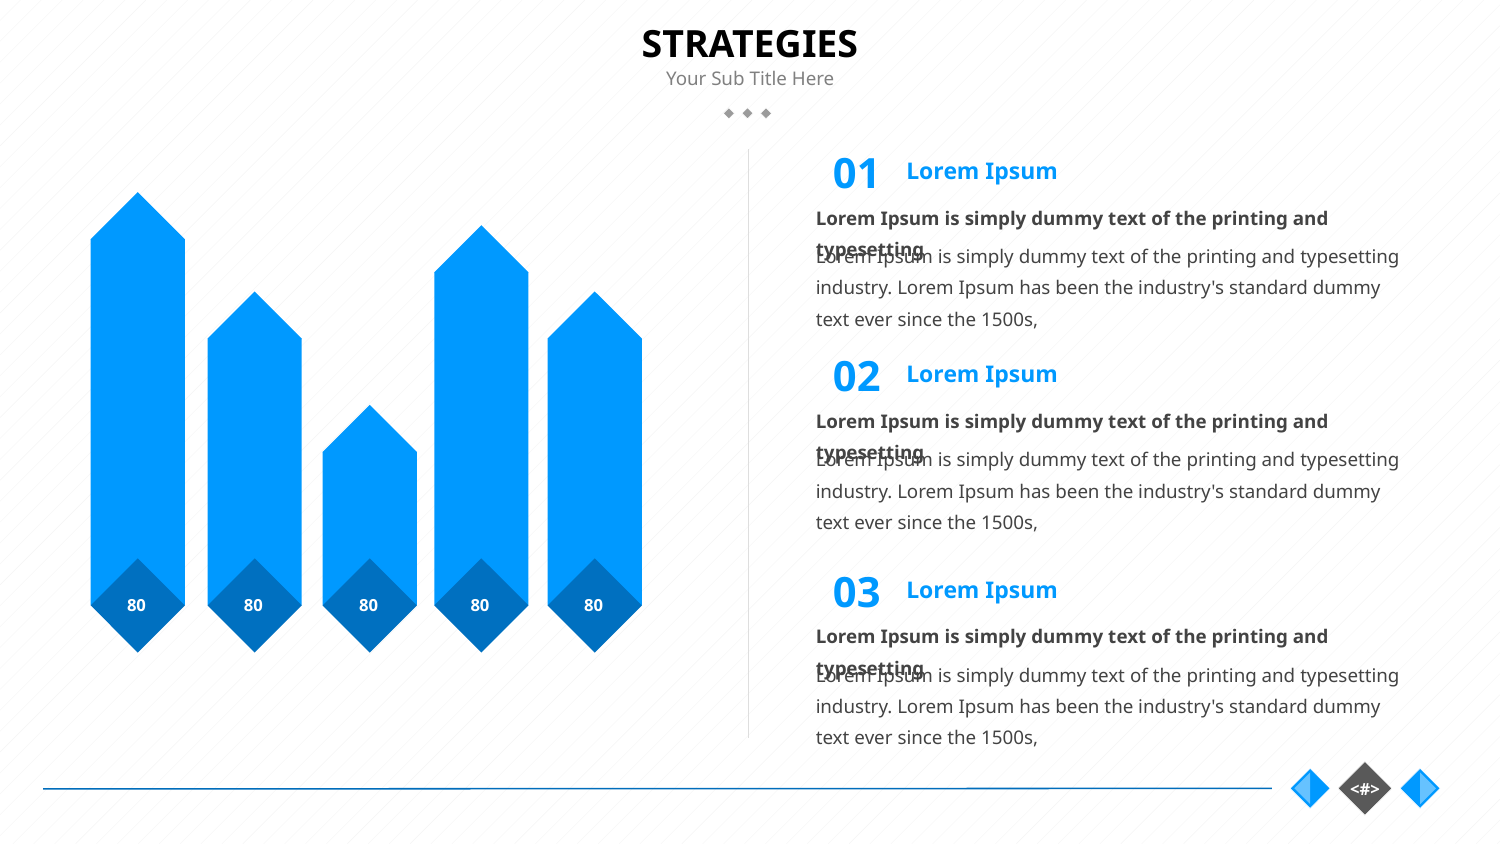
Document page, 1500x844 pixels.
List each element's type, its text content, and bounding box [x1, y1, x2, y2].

text_box Lorem Ipsum is simply dummy text of the printing and typesetting industry. Lorem Ipsum has been the industry's standard dummy text ever since the 1500s, [801, 268, 1422, 338]
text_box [90, 191, 643, 653]
text_box 03 [818, 558, 918, 623]
text_box Lorem Ipsum is simply dummy text of the printing and typesetting [801, 190, 1422, 268]
text_box Lorem Ipsum is simply dummy text of the printing and typesetting industry. Lorem Ipsum has been the industry's standard dummy text ever since the 1500s, [801, 471, 1422, 541]
title STRATEGIES [112, 0, 1388, 85]
text_box Lorem Ipsum [918, 149, 1083, 190]
text_box 01 [818, 139, 918, 204]
text_box 02 [818, 342, 918, 408]
text_box Lorem Ipsum [918, 352, 1083, 393]
text_box Lorem Ipsum is simply dummy text of the printing and typesetting [801, 609, 1422, 687]
text_box Lorem Ipsum is simply dummy text of the printing and typesetting industry. Lorem Ipsum has been the industry's standard dummy text ever since the 1500s, [801, 687, 1422, 757]
text_box Lorem Ipsum is simply dummy text of the printing and typesetting [801, 393, 1422, 471]
slide_number 49 [1333, 769, 1397, 808]
text_box Lorem Ipsum [918, 567, 1083, 609]
